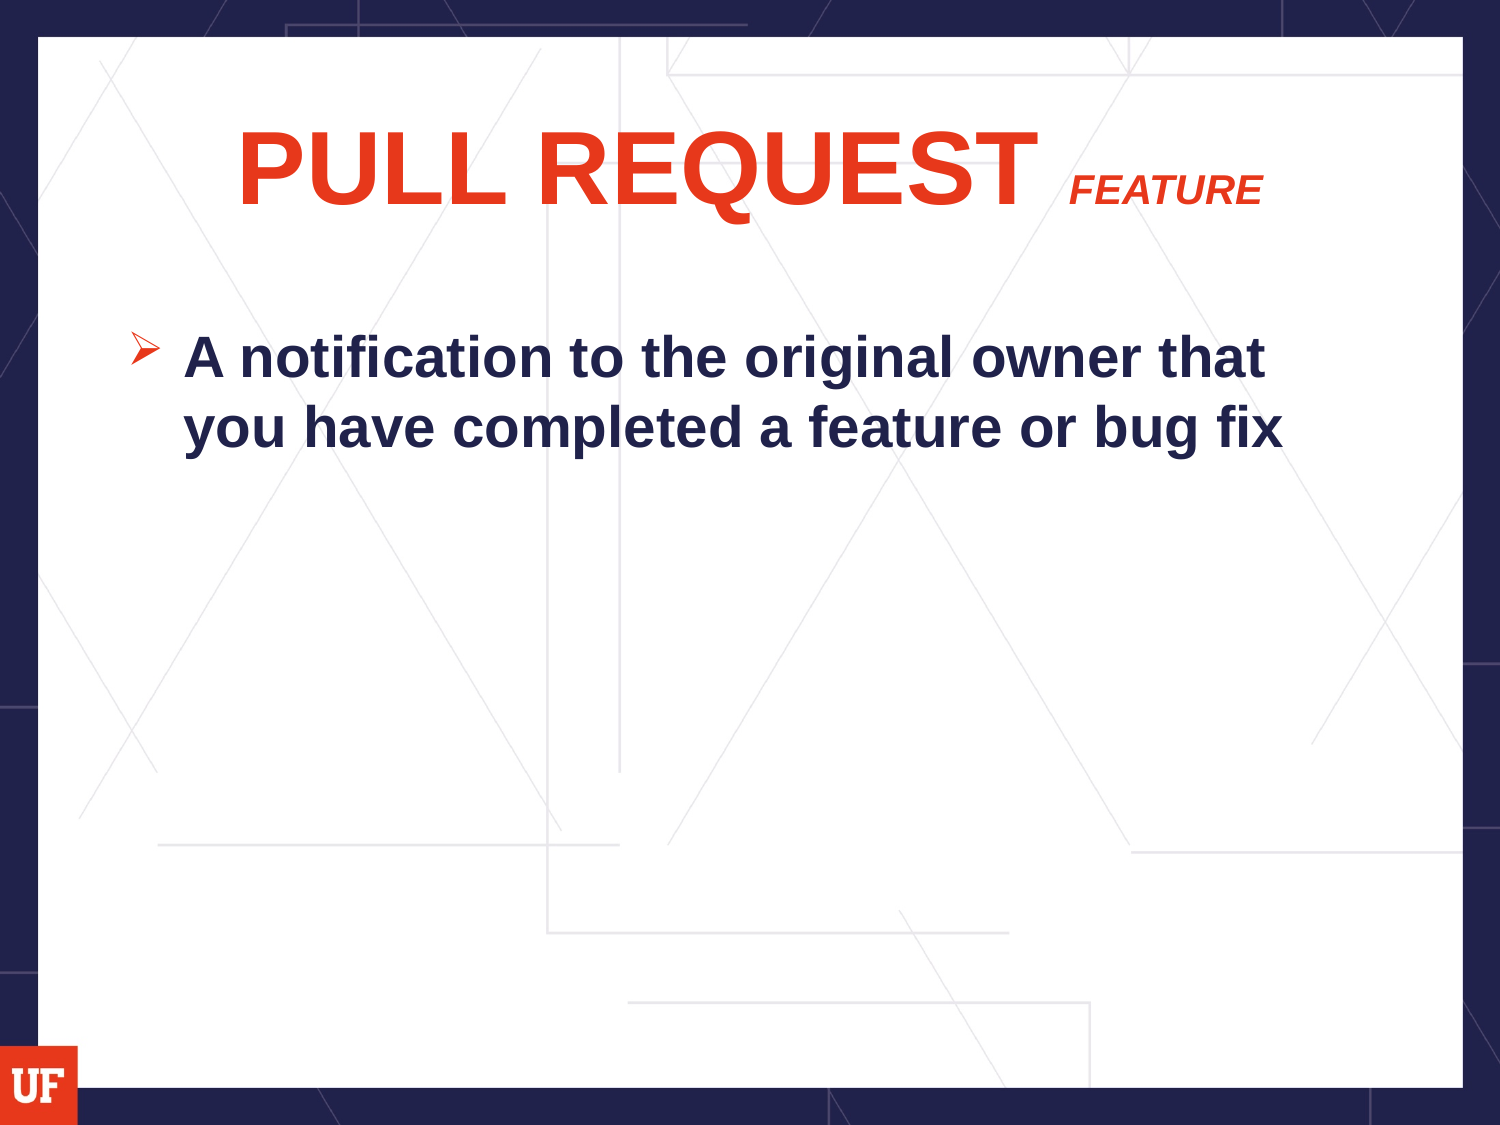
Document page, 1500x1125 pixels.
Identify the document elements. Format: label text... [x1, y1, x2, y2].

picture [0, 0, 1500, 1125]
title PULL REQUEST FEATURE [62, 62, 1438, 263]
list A notification to the original owner that you have completed a feature or bug fix [112, 312, 1378, 1082]
